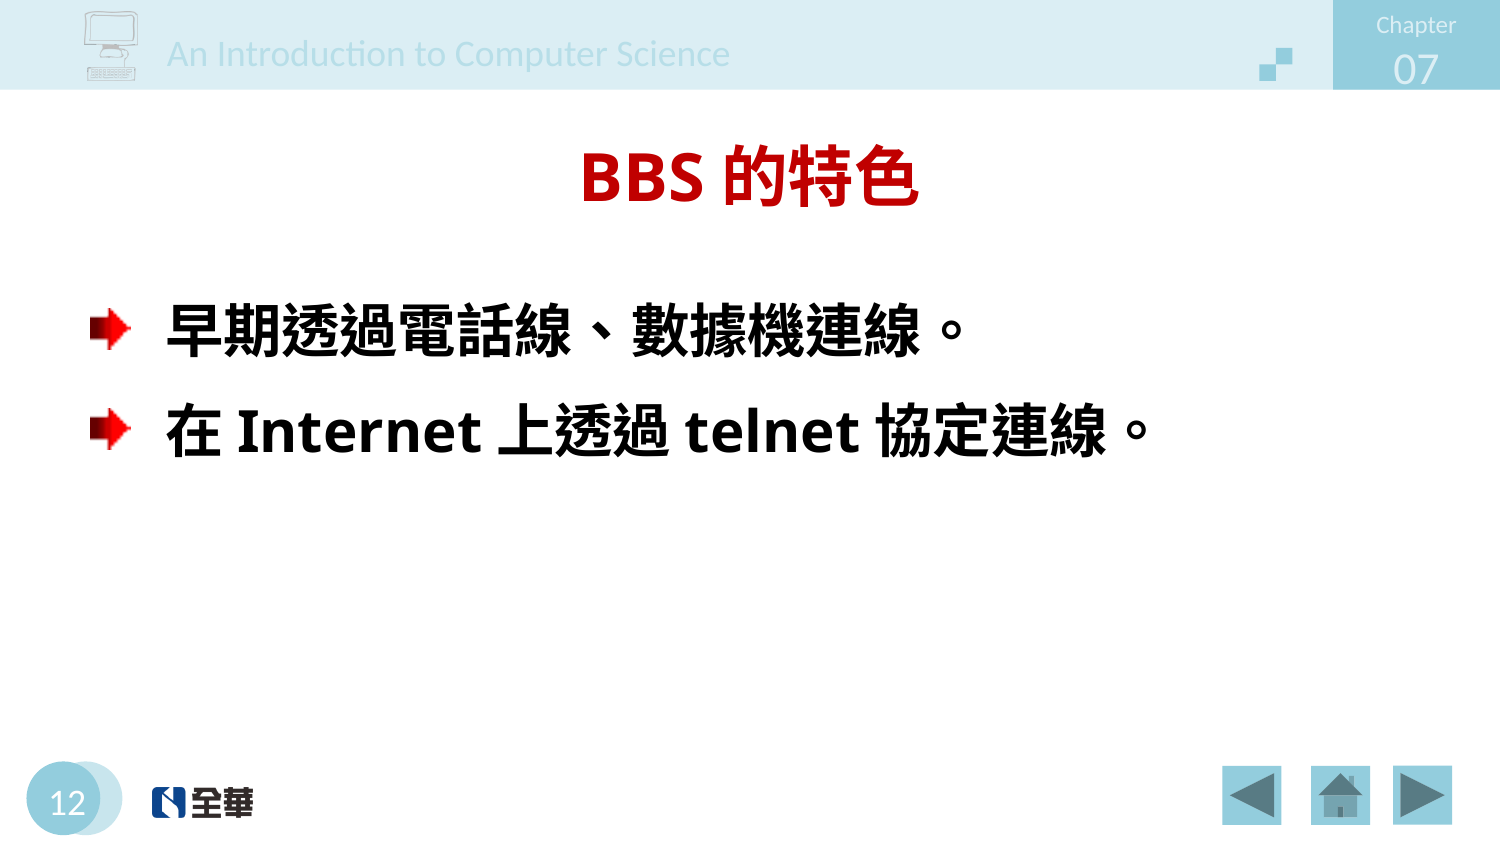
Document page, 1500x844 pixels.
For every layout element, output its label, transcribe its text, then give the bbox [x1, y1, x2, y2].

picture [90, 308, 131, 350]
list 早期透過電話線、數據機連線。 在Internet上透過telnet協定連線。 [75, 272, 1425, 754]
picture [84, 11, 138, 81]
picture [90, 408, 131, 450]
picture [152, 787, 253, 818]
title BBS的特色 [75, 104, 1425, 245]
